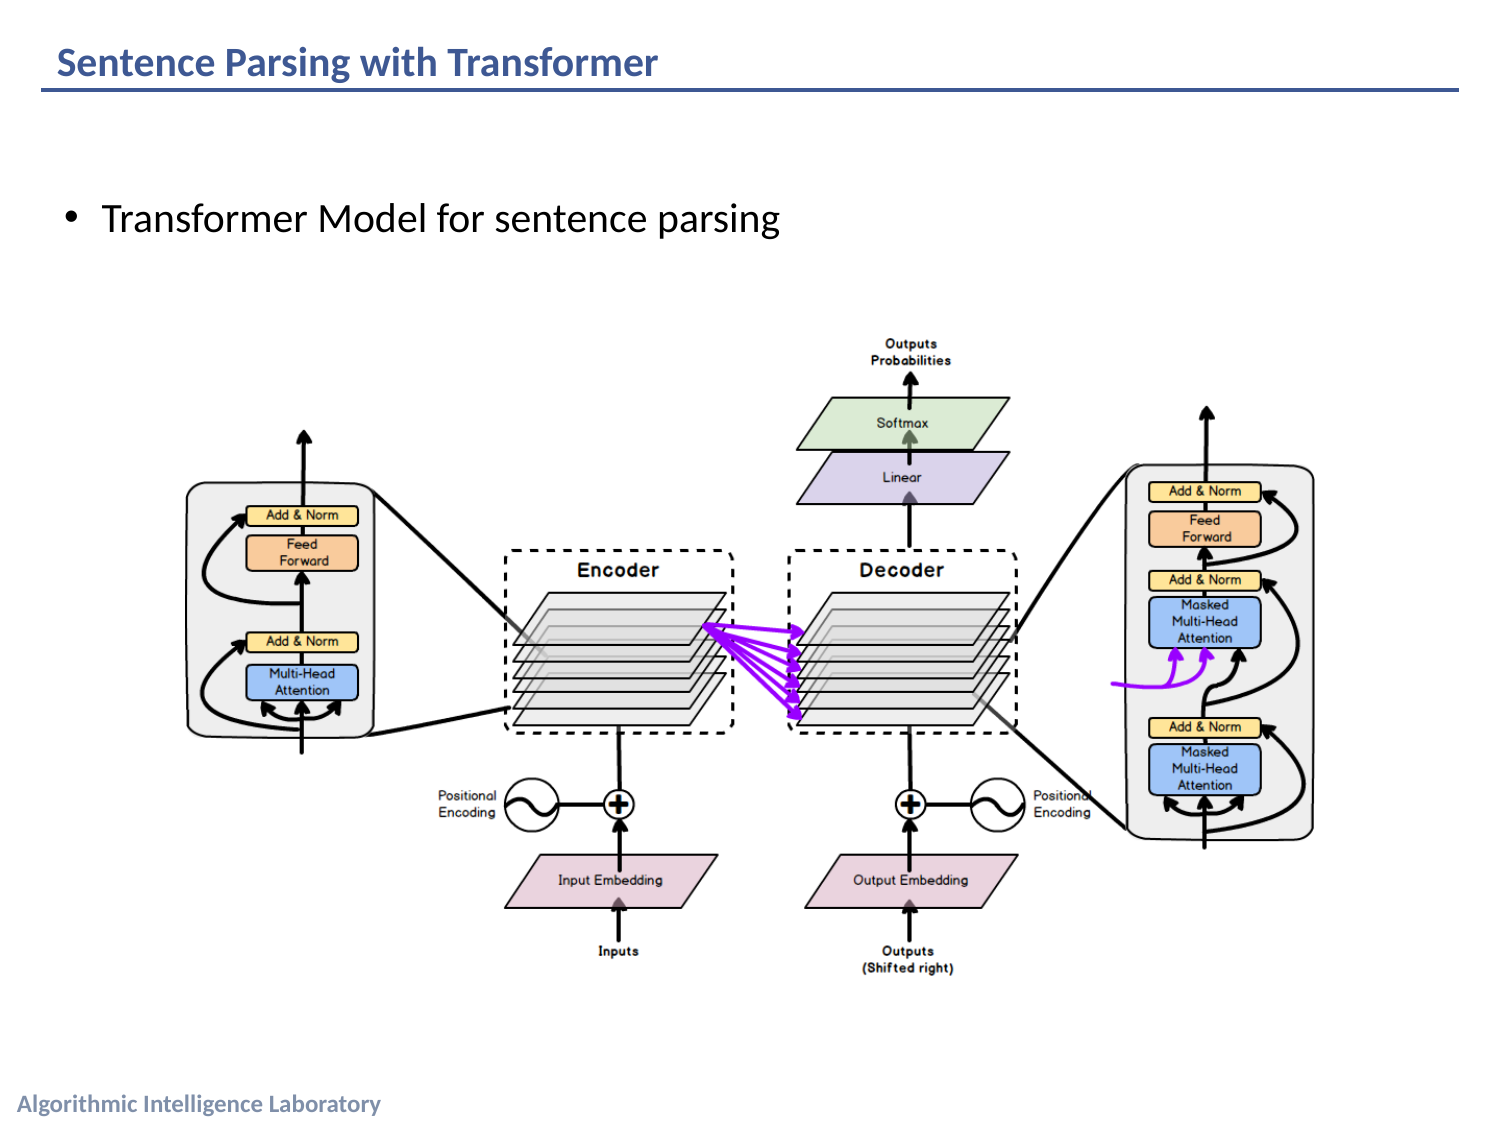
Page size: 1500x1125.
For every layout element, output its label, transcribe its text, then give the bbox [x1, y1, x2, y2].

title Sentence Parsing with Transformer [41, 33, 1459, 92]
list Transformer Model for sentence parsing [49, 158, 1451, 1086]
picture [185, 334, 1315, 981]
